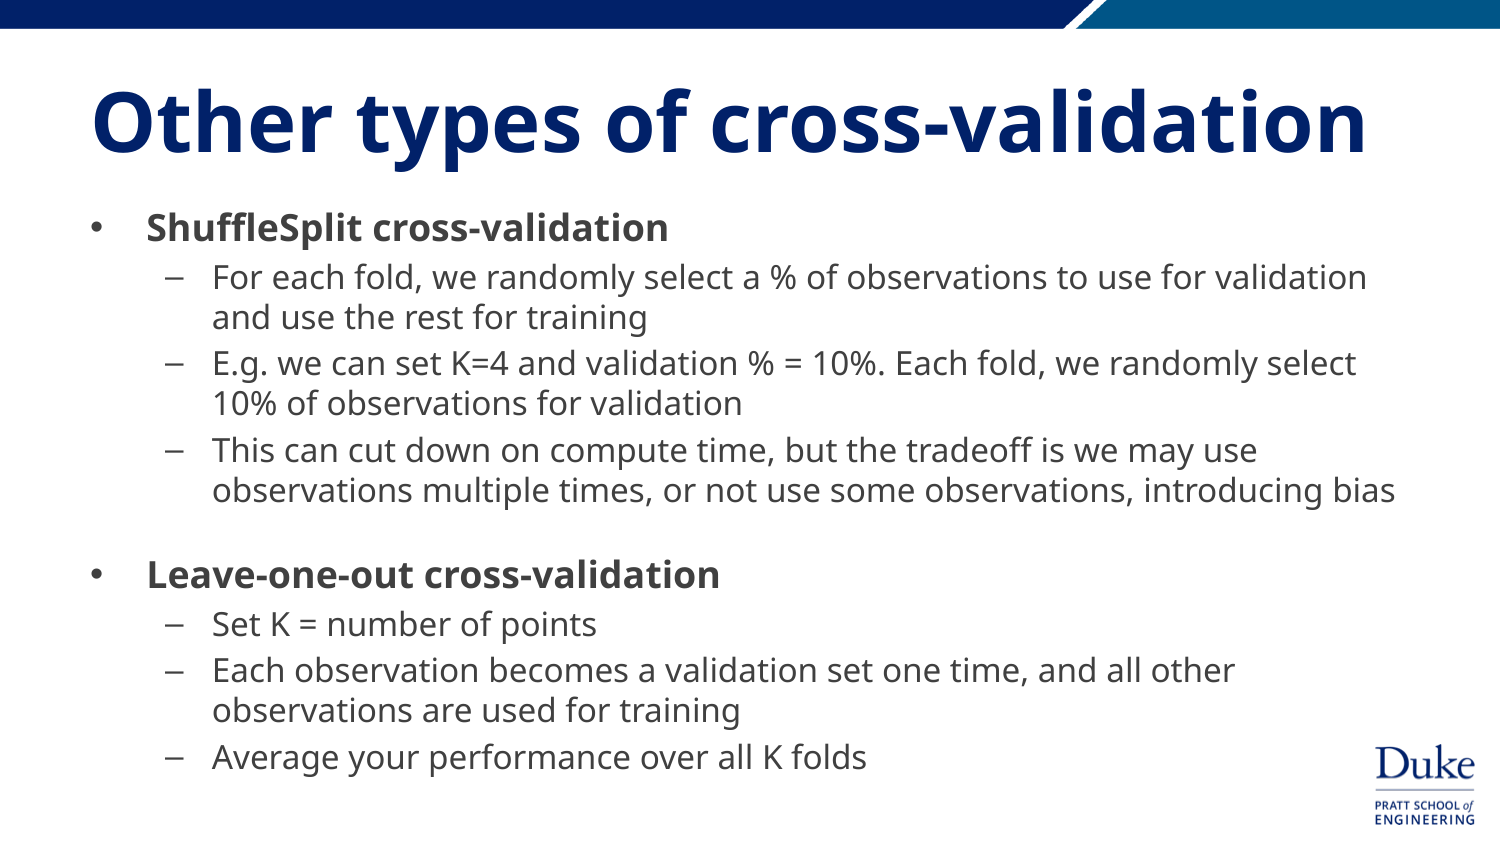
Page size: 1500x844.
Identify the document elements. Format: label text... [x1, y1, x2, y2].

picture [0, 0, 1500, 844]
list ShuffleSplit cross-validation For each fold, we randomly select a % of observations to use for validation and use the rest for training E.g. we can set K=4 and validation % = 10%. Each fold, we randomly select 10% of observations for validation This can cut down on compute time, but the tradeoff is we may use observations multiple times, or not use some observations, introducing bias Leave-one-out cross-validation Set K = number of points Each observation becomes a validation set one time, and all other observations are used for training Average your performance over all K folds [75, 196, 1425, 719]
title Other types of cross-validation [75, 63, 1425, 175]
